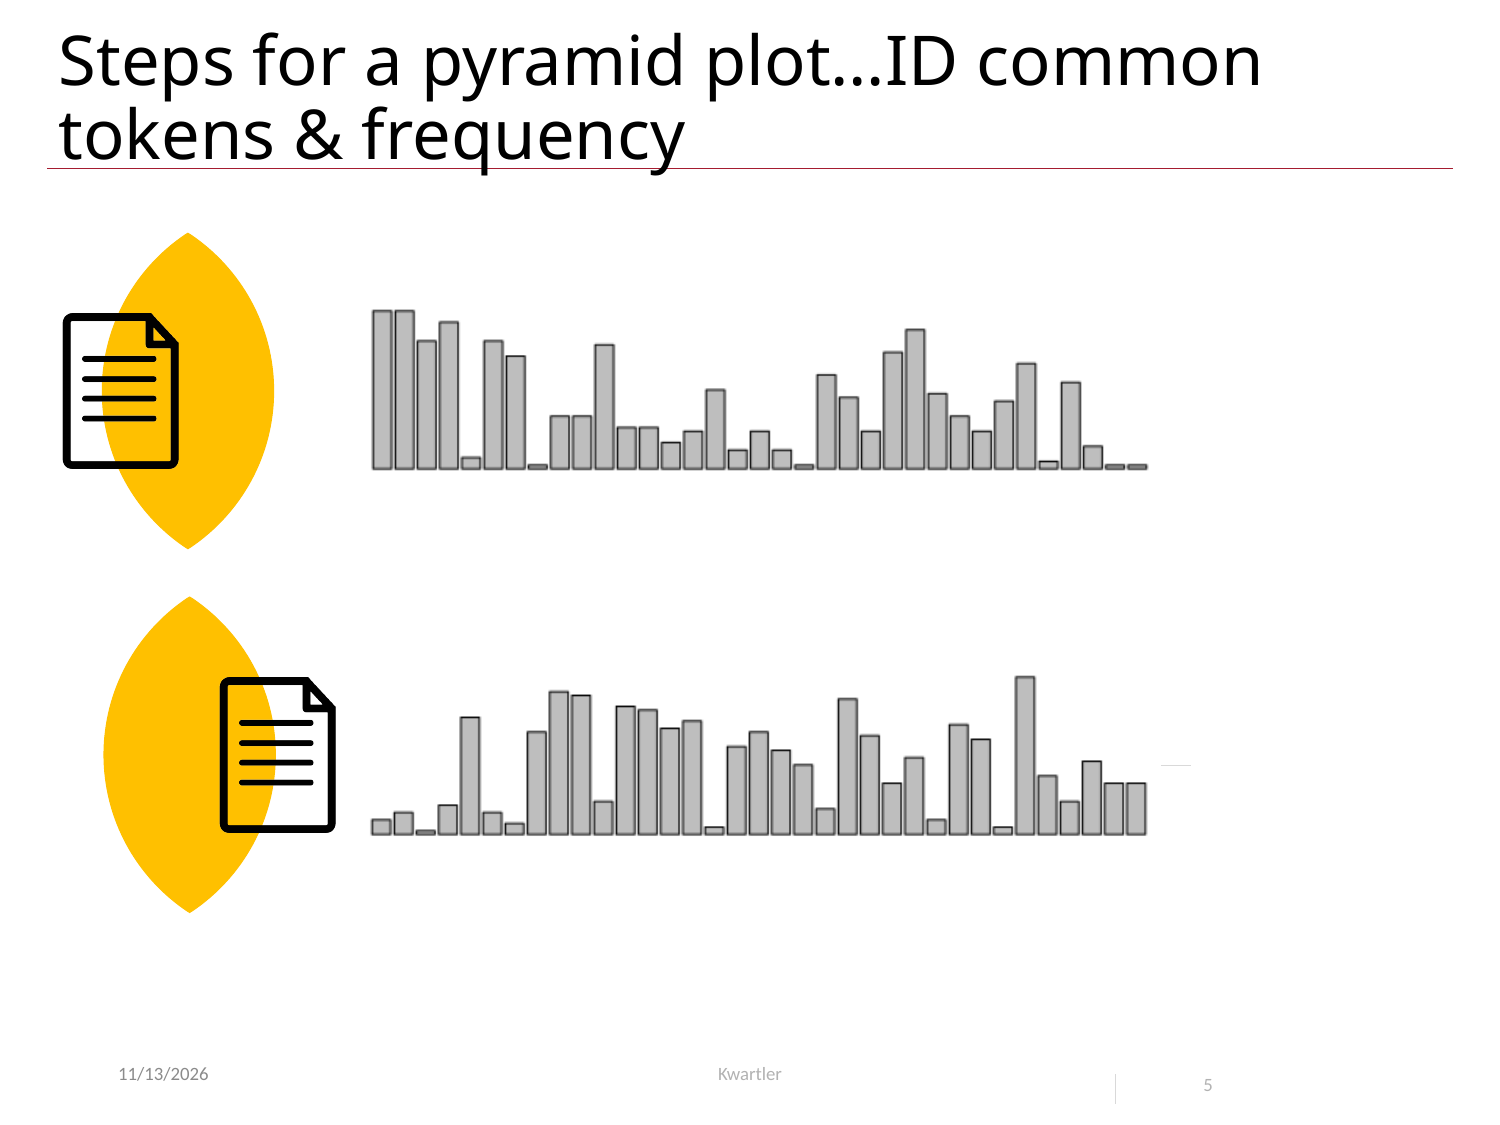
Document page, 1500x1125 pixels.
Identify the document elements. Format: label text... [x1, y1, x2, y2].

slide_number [103, 1042, 441, 1103]
picture [359, 299, 1155, 483]
title Steps for a pyramid plot…ID common tokens & frequency [43, 18, 1451, 116]
text_box [118, 232, 275, 550]
picture [42, 313, 199, 469]
slide_number 5 [1188, 1042, 1330, 1103]
picture [357, 662, 1157, 847]
picture [199, 677, 356, 833]
footer Kwartler [496, 1042, 1004, 1103]
text_box [103, 596, 260, 914]
